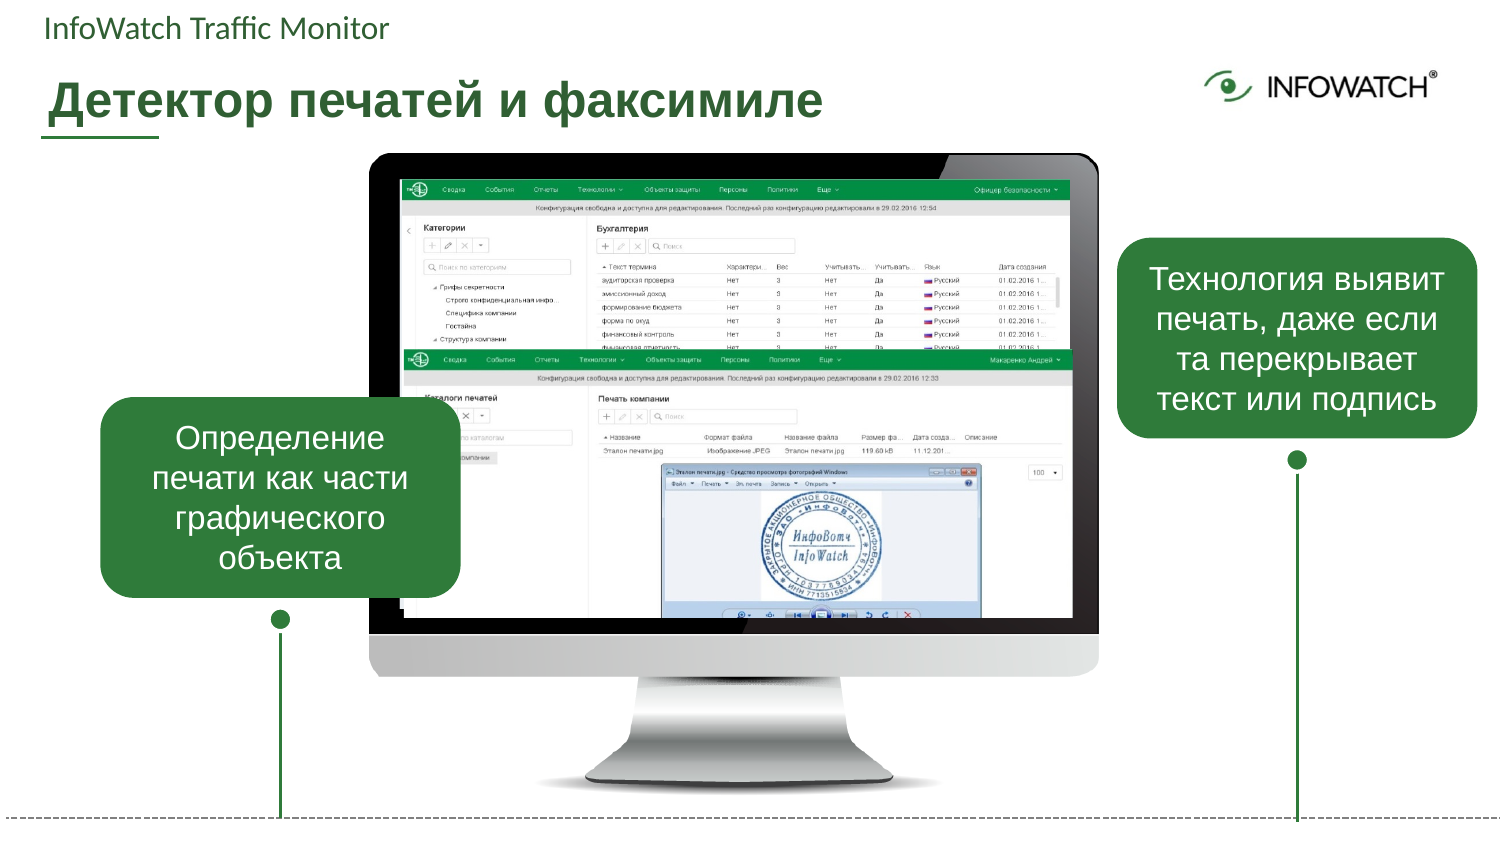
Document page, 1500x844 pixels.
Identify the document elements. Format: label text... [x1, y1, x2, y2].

text_box Технология выявит печать, даже если та перекрывает текст или подпись [1126, 249, 1468, 425]
text_box [1114, 235, 1480, 441]
text_box Определение печати как части графического объекта [110, 409, 364, 584]
picture [369, 153, 1100, 798]
text_box [266, 605, 295, 634]
text_box [1283, 446, 1312, 474]
text_box [98, 394, 364, 600]
text_box Детектор печатей и факсимиле [33, 59, 839, 135]
picture [1187, 55, 1442, 118]
